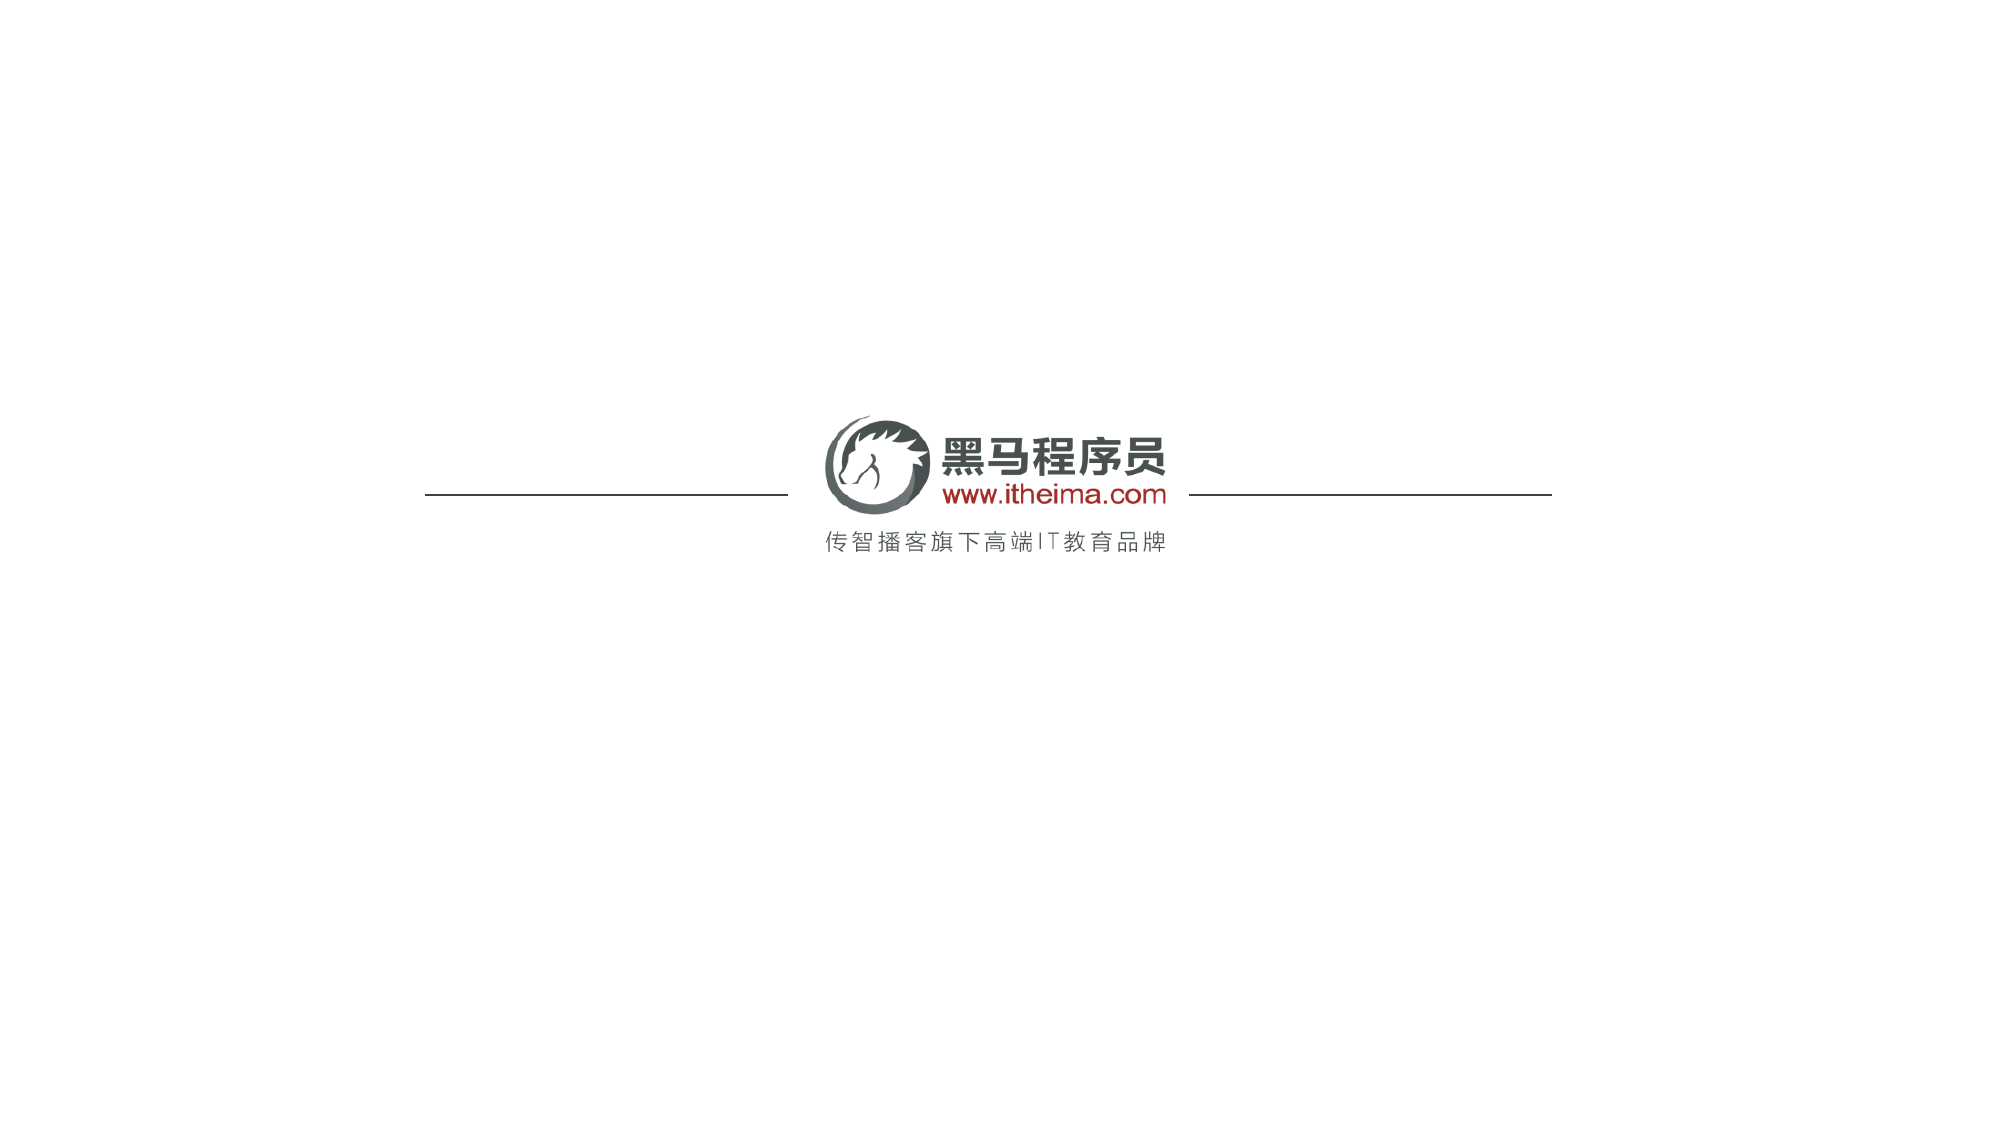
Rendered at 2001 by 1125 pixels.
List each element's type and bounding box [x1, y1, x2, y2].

picture [787, 397, 1205, 570]
